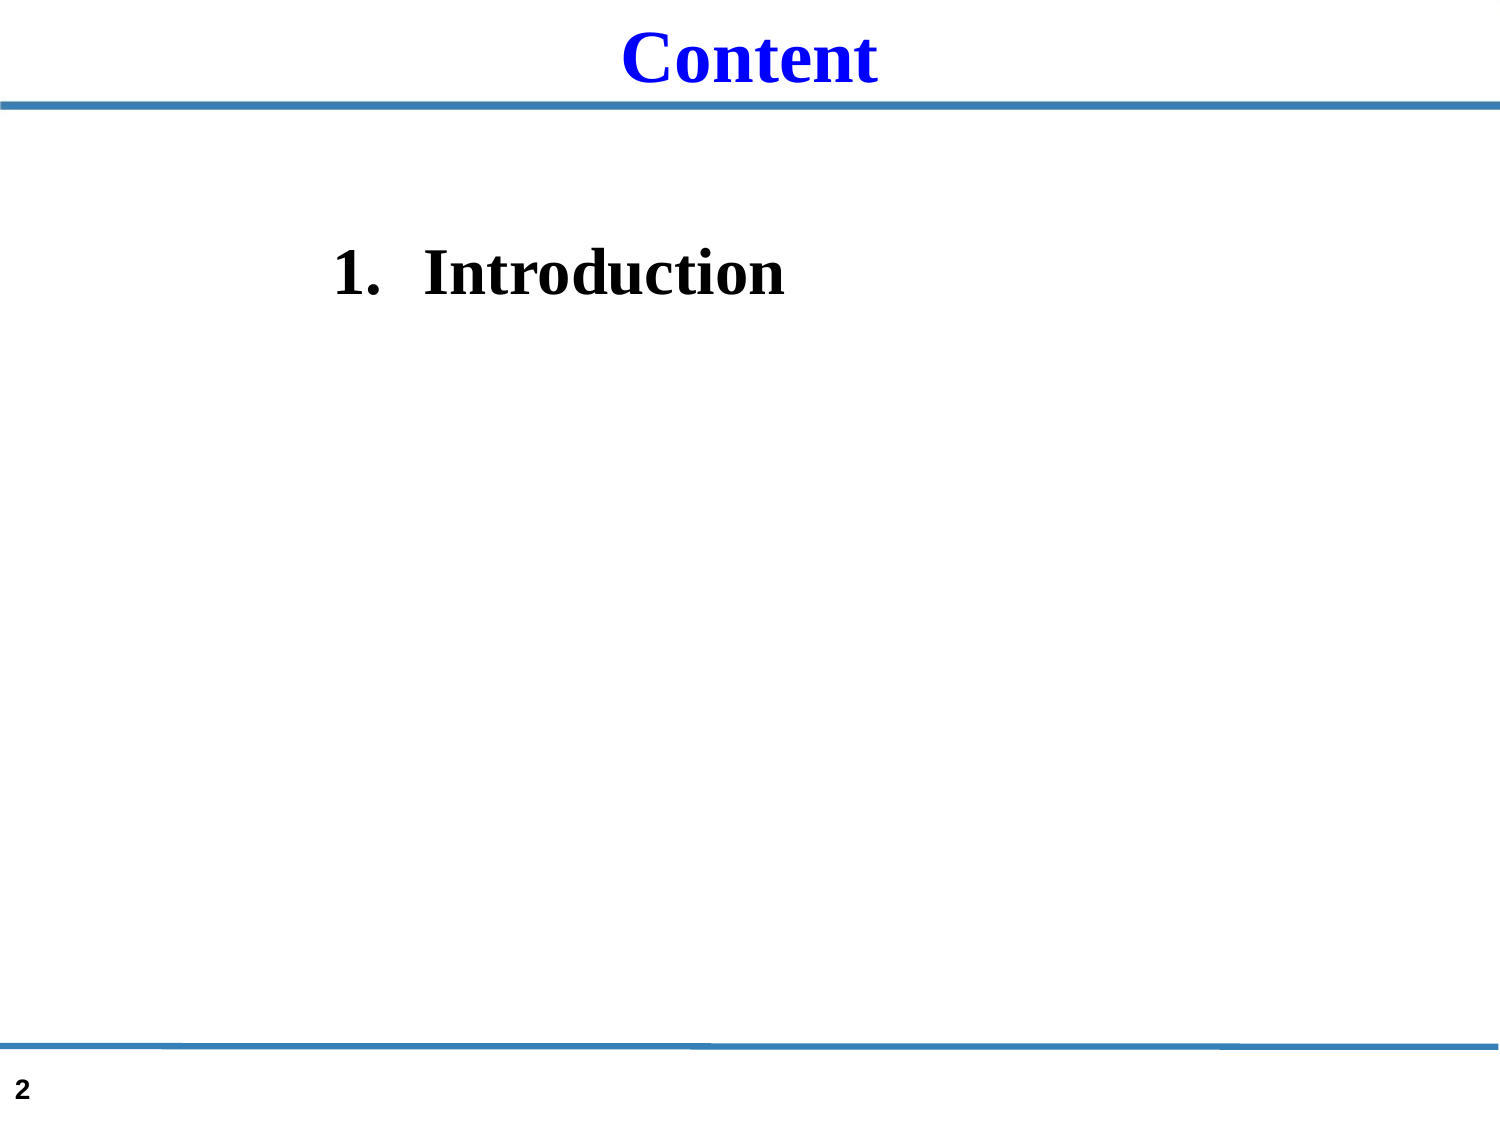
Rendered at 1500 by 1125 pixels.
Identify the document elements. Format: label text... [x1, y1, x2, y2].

text_box Introduction [317, 180, 1366, 316]
text_box Content [33, 0, 1467, 105]
picture [0, 0, 1500, 666]
